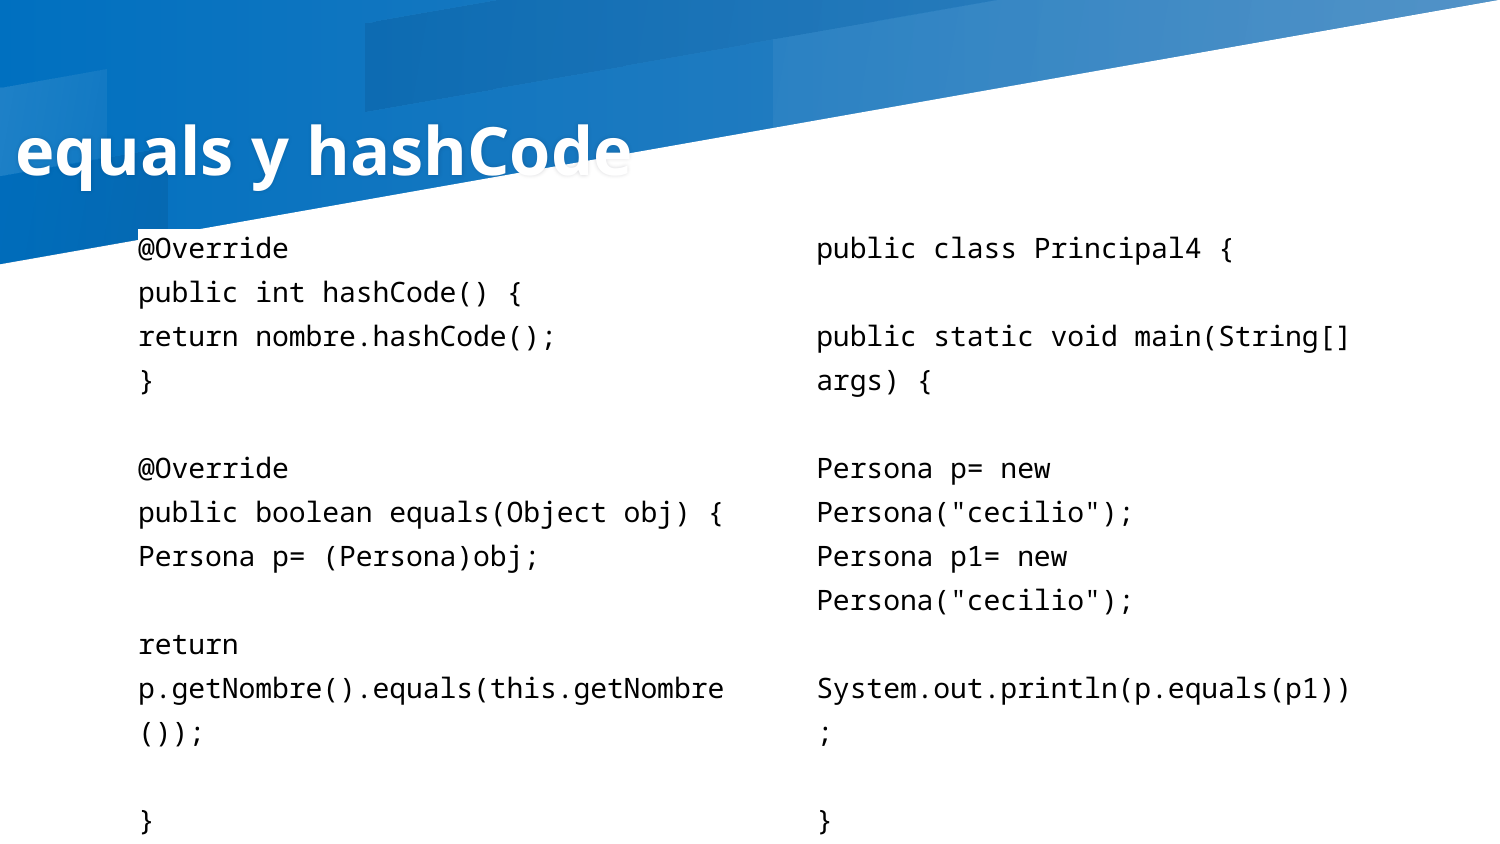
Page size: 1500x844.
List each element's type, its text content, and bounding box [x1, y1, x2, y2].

title equals y hashCode [0, 0, 900, 298]
table_header public class Principal4 { public static void main(String[] args) { Persona p= new Persona("cecilio"); Persona p1= new Persona("cecilio"); System.out.println(p.equals(p1)); } } [772, 208, 1397, 844]
table_header @Override public int hashCode() { return nombre.hashCode(); } @Override public boolean equals(Object obj) { Persona p= (Persona)obj; return p.getNombre().equals(this.getNombre()); } [94, 208, 772, 844]
